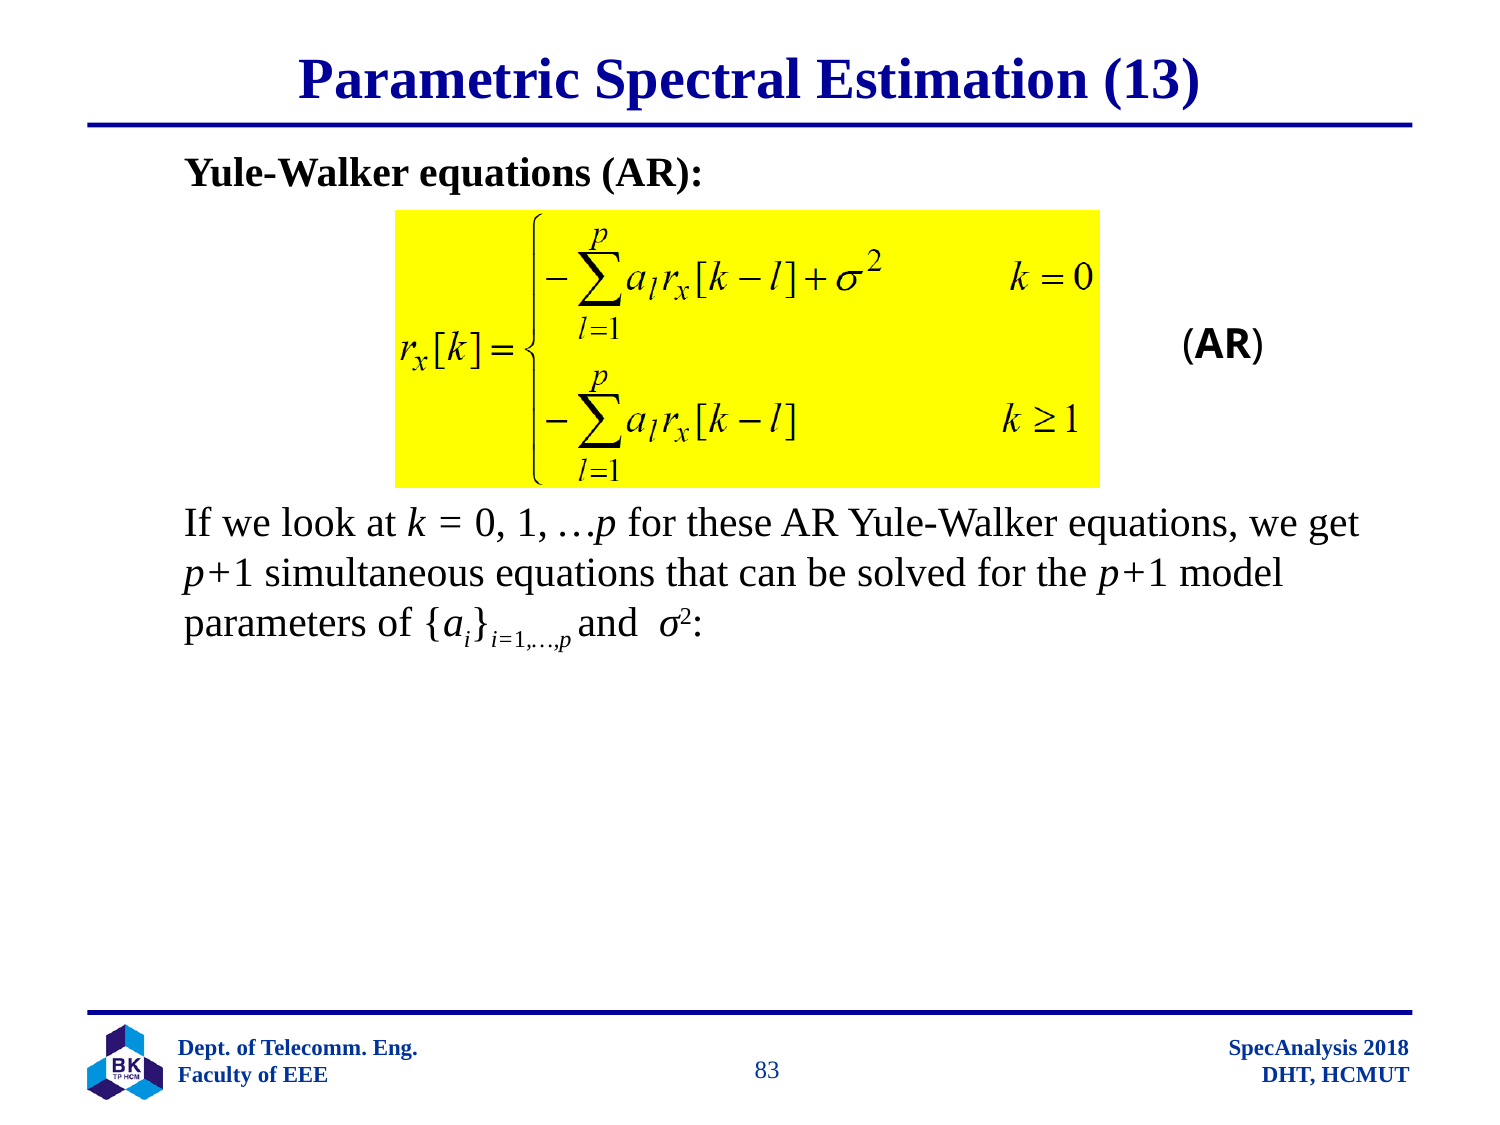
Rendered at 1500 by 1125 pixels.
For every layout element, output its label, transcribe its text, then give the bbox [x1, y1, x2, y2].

title Parametric Spectral Estimation (13) [0, 37, 1500, 113]
picture [395, 210, 1101, 488]
list Yule-Walker equations (AR): If we look at k = 0, 1, …p for these AR Yule-Walker equations, we get p+1 simultaneous equations that can be solved for the p+1 model parameters of {ai}i=1,…,p and σ2: [112, 137, 1388, 988]
picture [87, 1024, 163, 1100]
text_box (AR) [1167, 309, 1279, 375]
slide_number 83 [424, 1037, 976, 1101]
